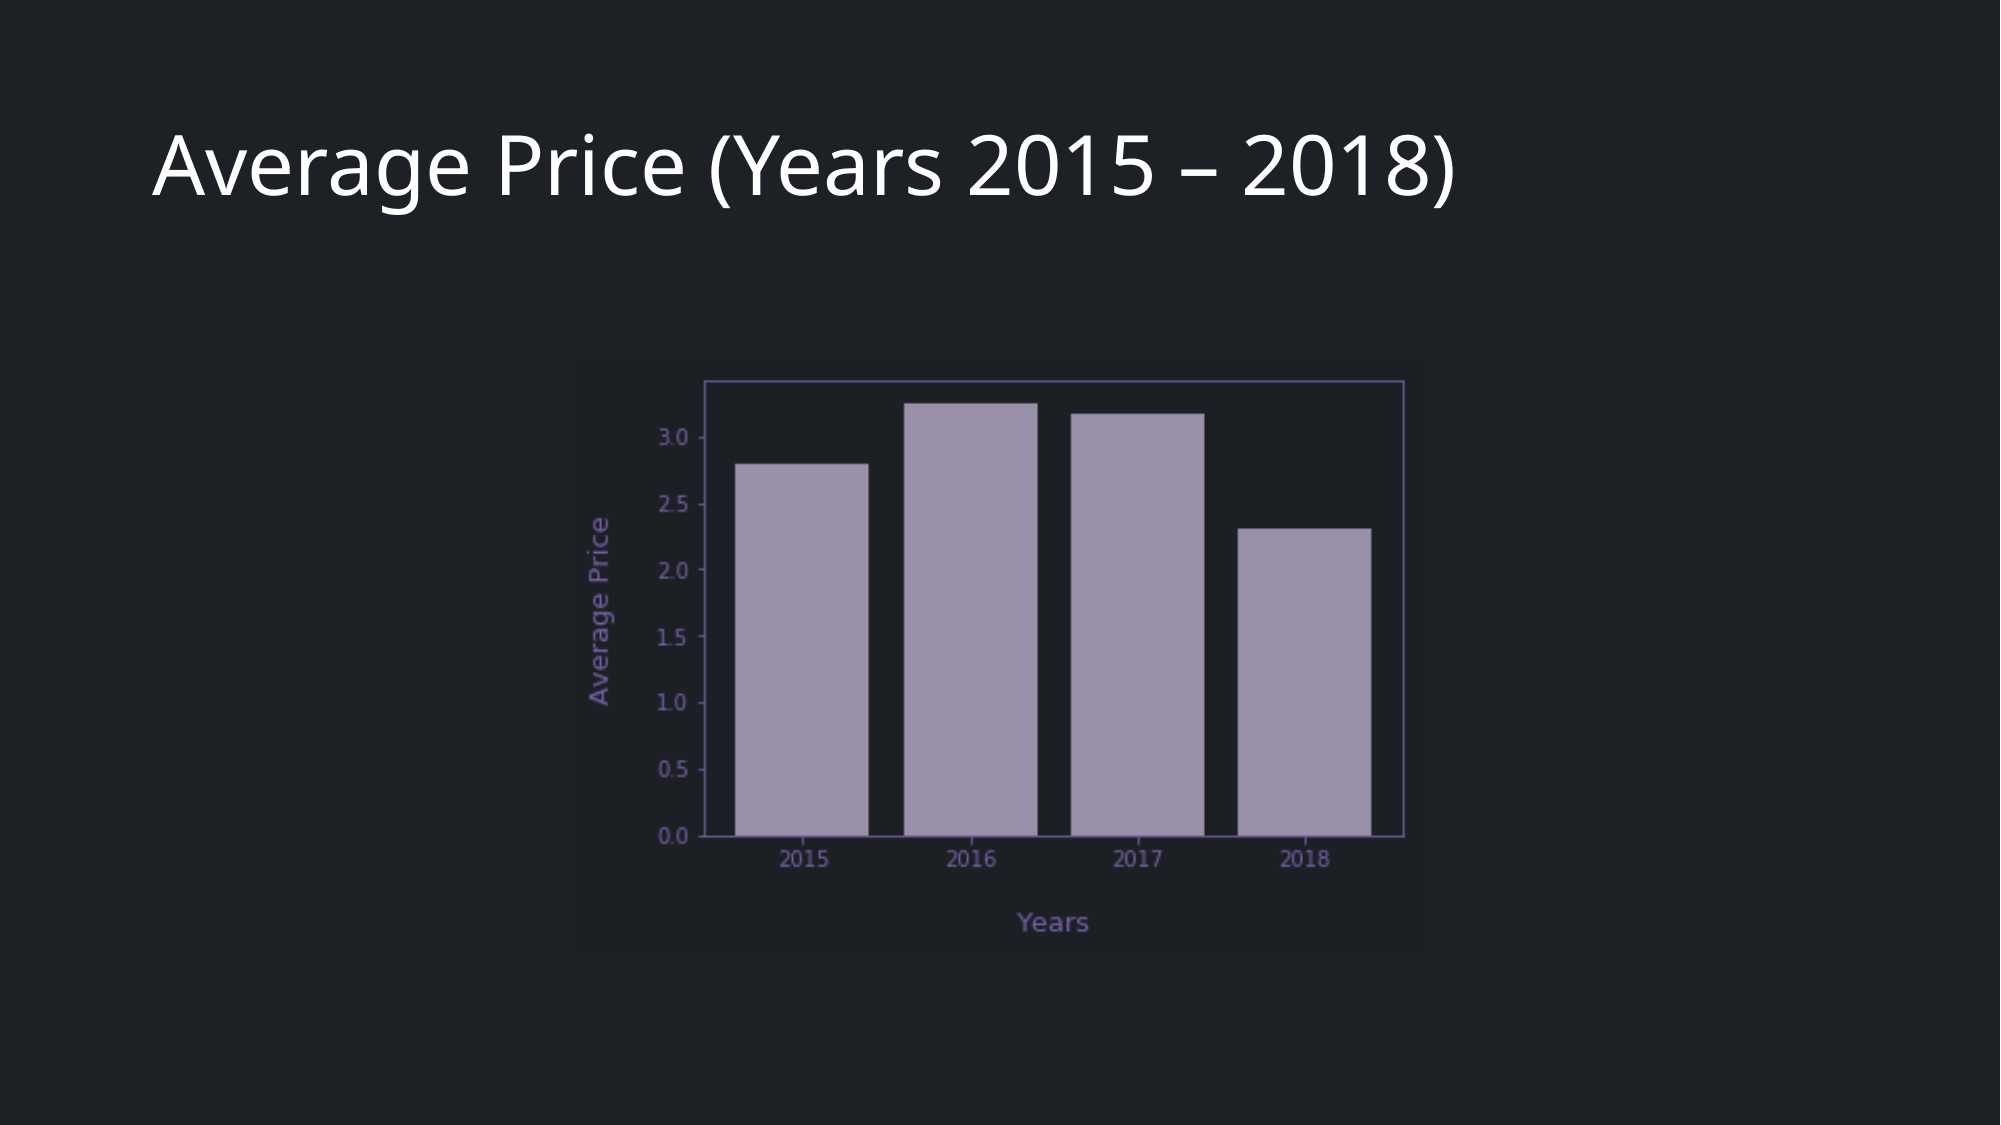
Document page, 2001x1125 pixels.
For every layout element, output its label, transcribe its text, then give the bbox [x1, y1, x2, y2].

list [575, 360, 1425, 953]
title Average Price (Years 2015 – 2018) [137, 59, 1863, 278]
